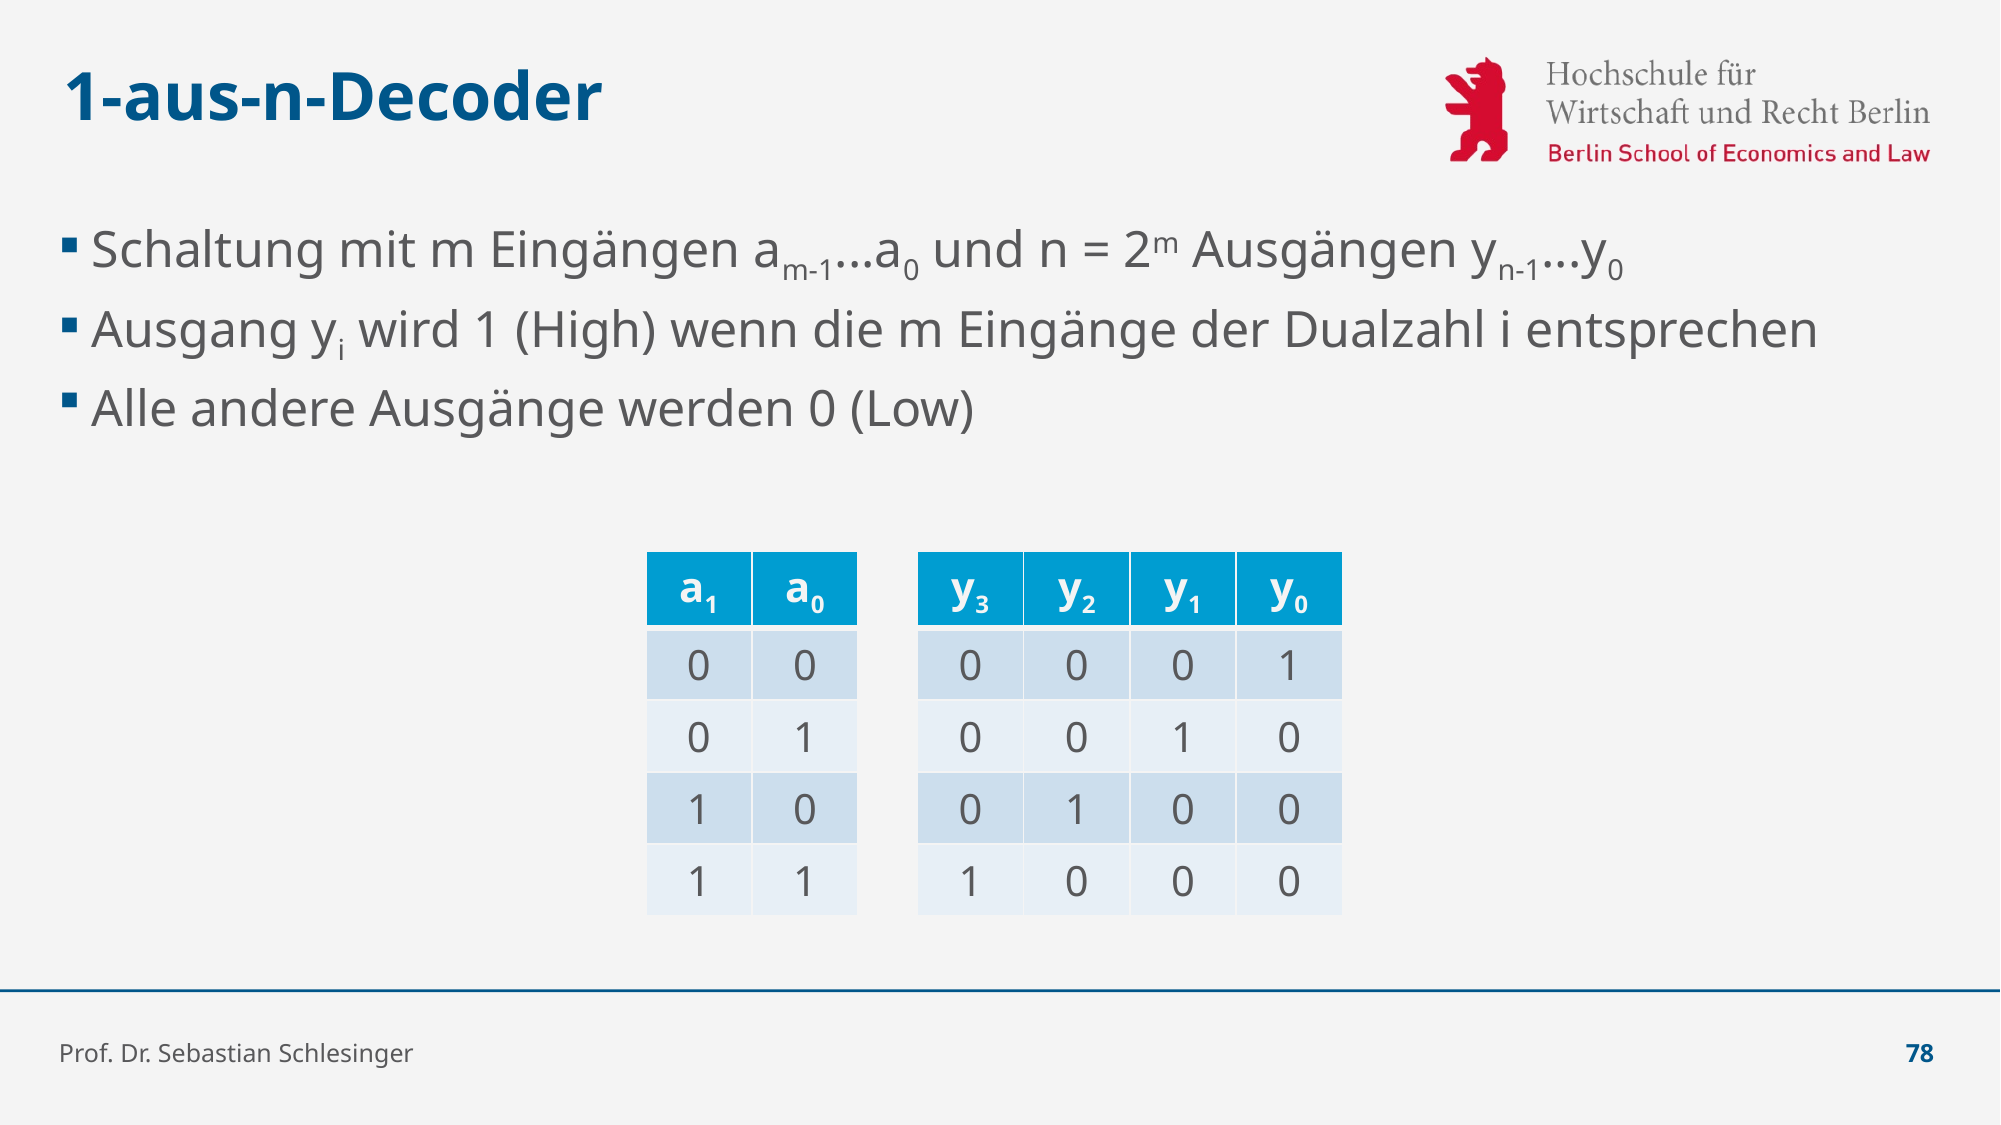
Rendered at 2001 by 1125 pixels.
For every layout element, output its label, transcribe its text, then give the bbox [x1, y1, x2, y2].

table_cell 0 [918, 773, 1023, 843]
table_header y0 [1237, 552, 1342, 625]
table_cell 0 [1237, 701, 1342, 771]
list Schaltung mit m Eingängen am-1...a0 und n = 2m Ausgängen yn-1...y0 Ausgang yi wird 1 (High) wenn die m Eingänge der Dualzahl i entsprechen Alle andere Ausgänge werden 0 (Low) [59, 212, 1941, 943]
table_header y1 [1131, 552, 1235, 625]
table_cell 0 [1131, 631, 1235, 699]
table_cell 0 [753, 631, 857, 699]
table_cell 1 [1237, 631, 1342, 699]
table_cell 1 [1131, 701, 1235, 771]
table_cell 0 [1131, 845, 1235, 915]
table_cell 0 [918, 631, 1023, 699]
table_header a1 [647, 552, 751, 625]
table_cell 0 [1237, 773, 1342, 843]
table_cell 0 [647, 631, 751, 699]
title 1-aus-n-Decoder [63, 53, 1314, 148]
table_cell 0 [1024, 631, 1129, 699]
table_header y2 [1024, 552, 1129, 625]
table_cell 0 [918, 701, 1023, 771]
table_cell 0 [1024, 701, 1129, 771]
table_cell 0 [1237, 845, 1342, 915]
table_cell 1 [647, 773, 751, 843]
footer Prof. Dr. Sebastian Schlesinger [58, 1012, 1440, 1072]
table_cell 0 [647, 701, 751, 771]
table_cell 1 [647, 845, 751, 915]
table_cell 1 [753, 845, 857, 915]
slide_number 78 [1805, 1012, 1941, 1072]
picture [1434, 54, 1937, 170]
table_cell 1 [753, 701, 857, 771]
table_header y3 [918, 552, 1023, 625]
table_cell 0 [1131, 773, 1235, 843]
table_cell 1 [1024, 773, 1129, 843]
table_cell 0 [1024, 845, 1129, 915]
table_header a0 [753, 552, 857, 625]
table_cell 1 [918, 845, 1023, 915]
table_cell 0 [753, 773, 857, 843]
